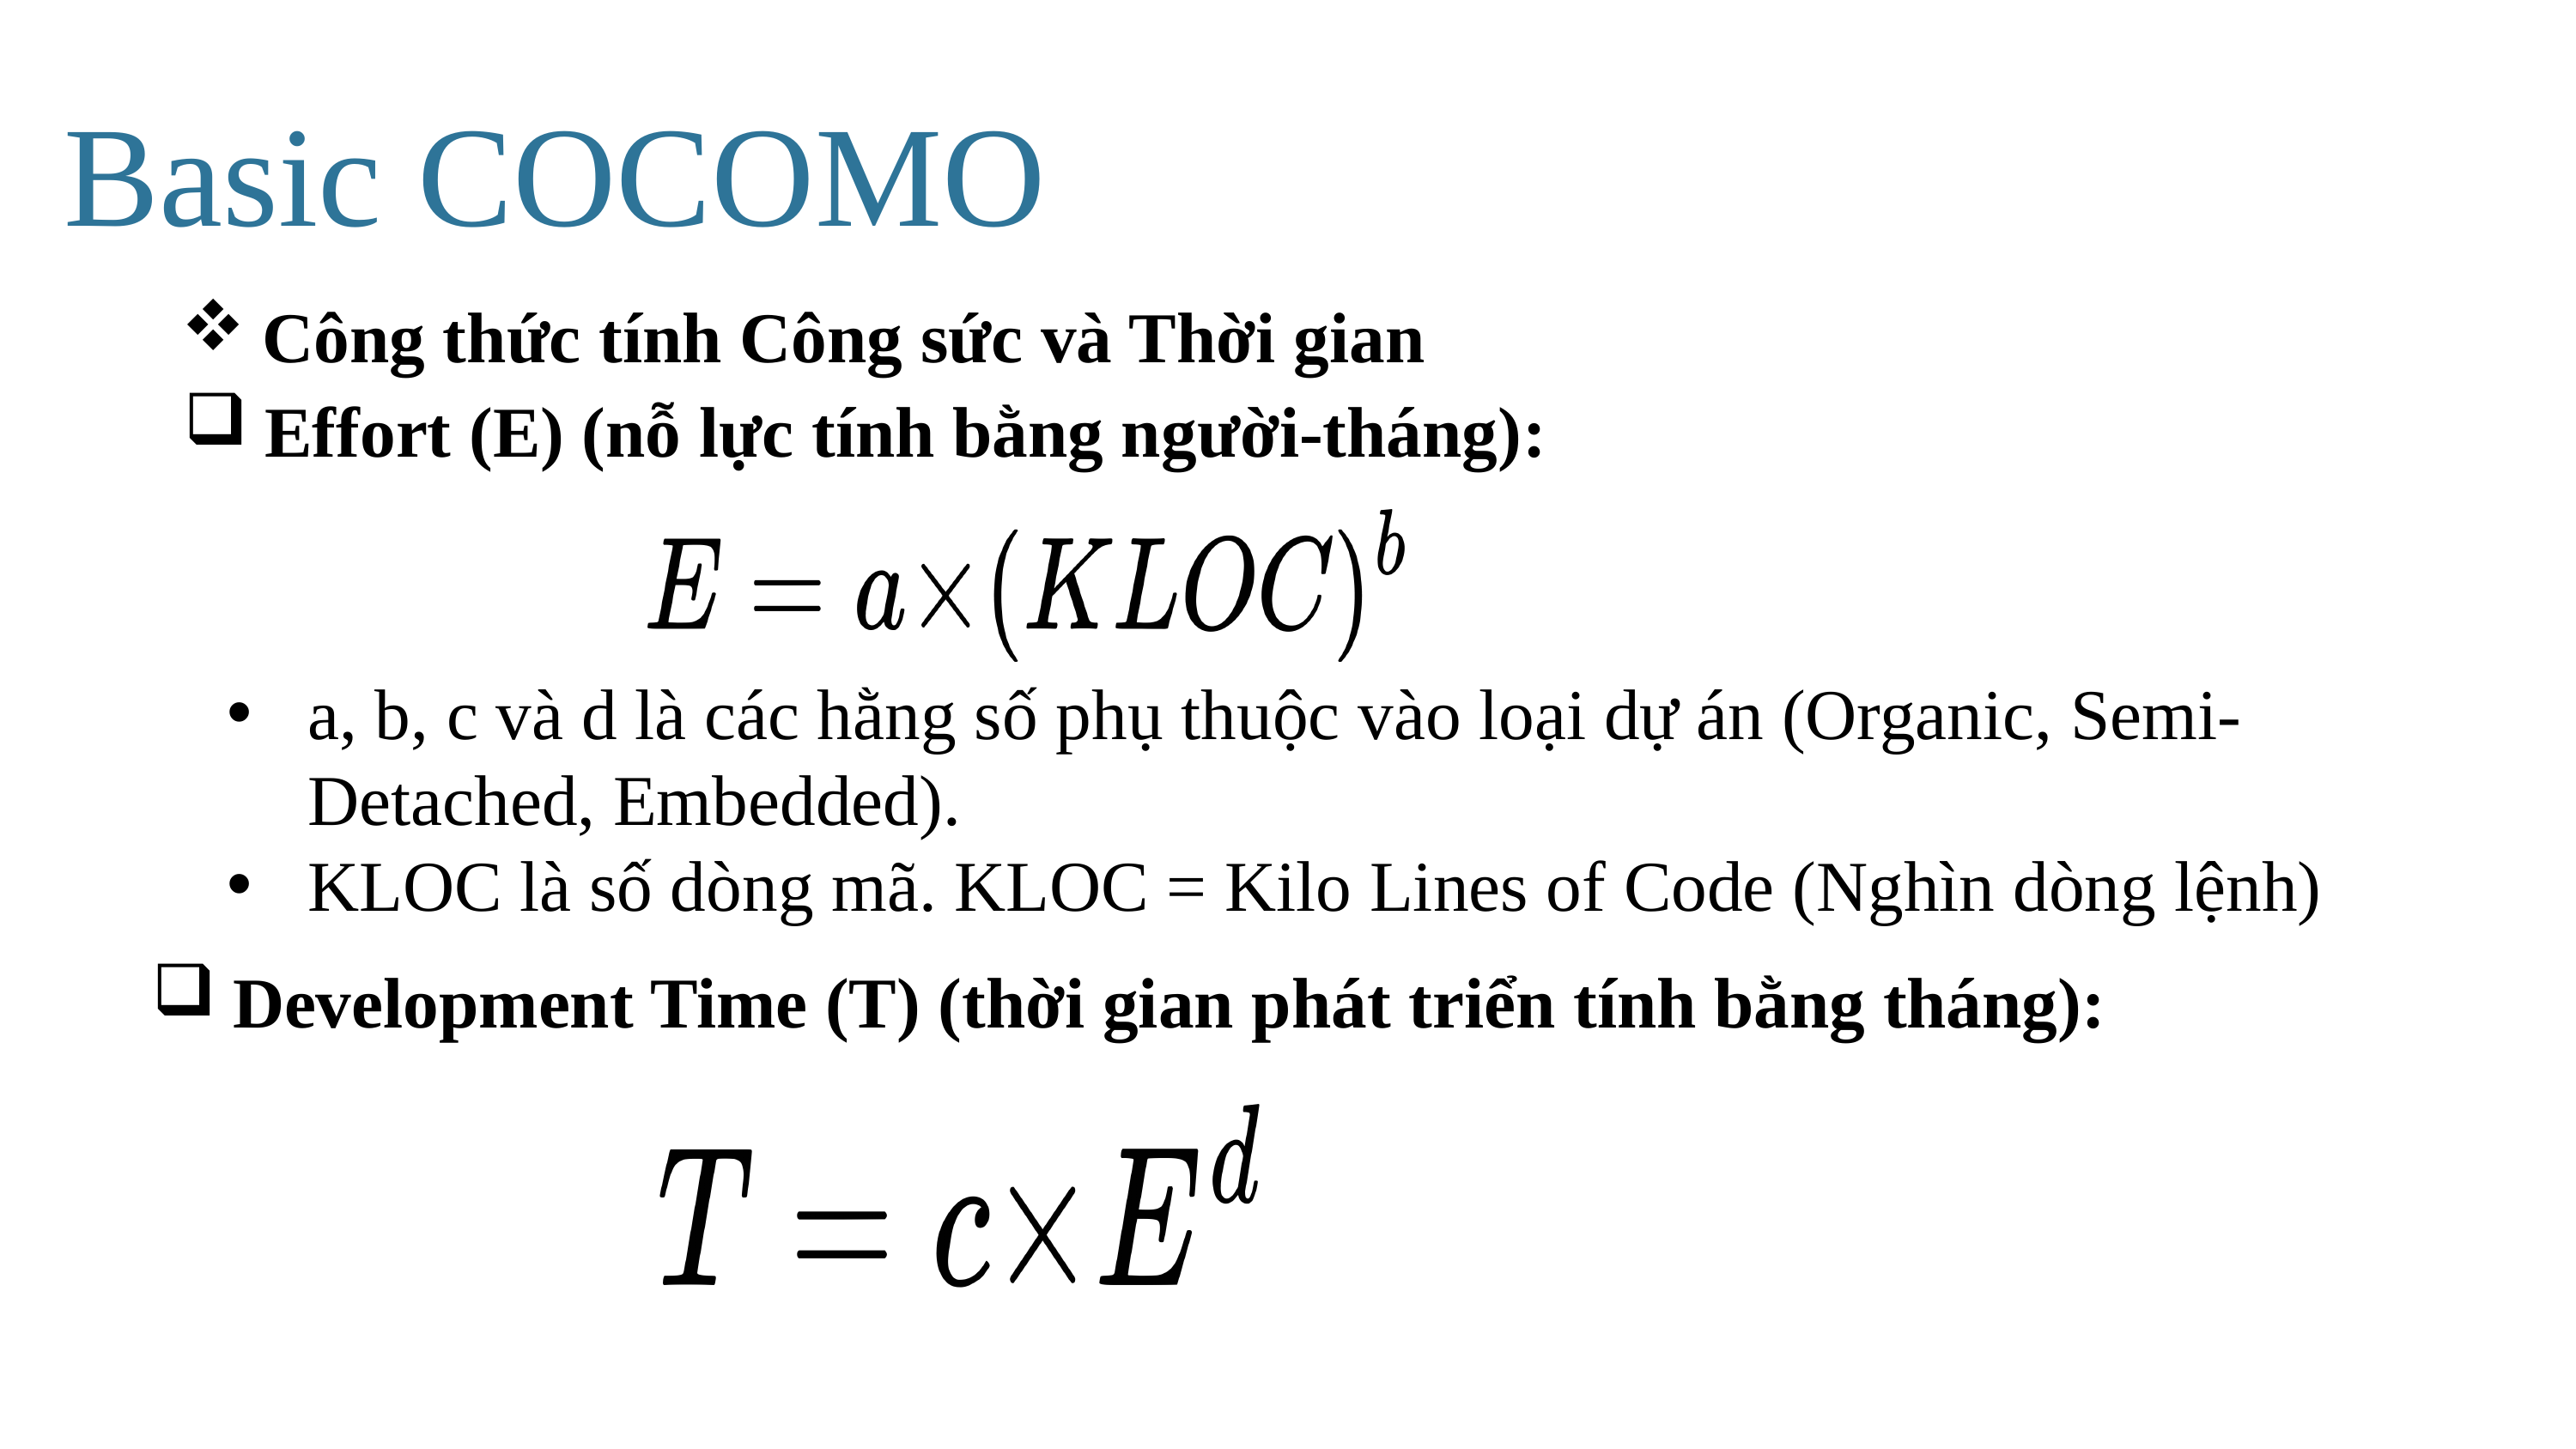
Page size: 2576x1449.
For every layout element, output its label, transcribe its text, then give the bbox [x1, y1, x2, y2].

text_box a, b, c và d là các hằng số phụ thuộc vào loại dự án (Organic, Semi-Detached, Embedded). KLOC là số dòng mã. KLOC = Kilo Lines of Code (Nghìn dòng lệnh) [214, 661, 2353, 962]
text_box Development Time (T) (thời gian phát triển tính bằng tháng): [139, 949, 2157, 1048]
picture [657, 1104, 1267, 1302]
text_box Công thức tính Công sức và Thời gian [169, 284, 2172, 384]
text_box Basic COCOMO [64, 58, 2491, 255]
picture [643, 509, 1411, 663]
text_box Effort (E) (nỗ lực tính bằng người-tháng): [171, 379, 1773, 478]
